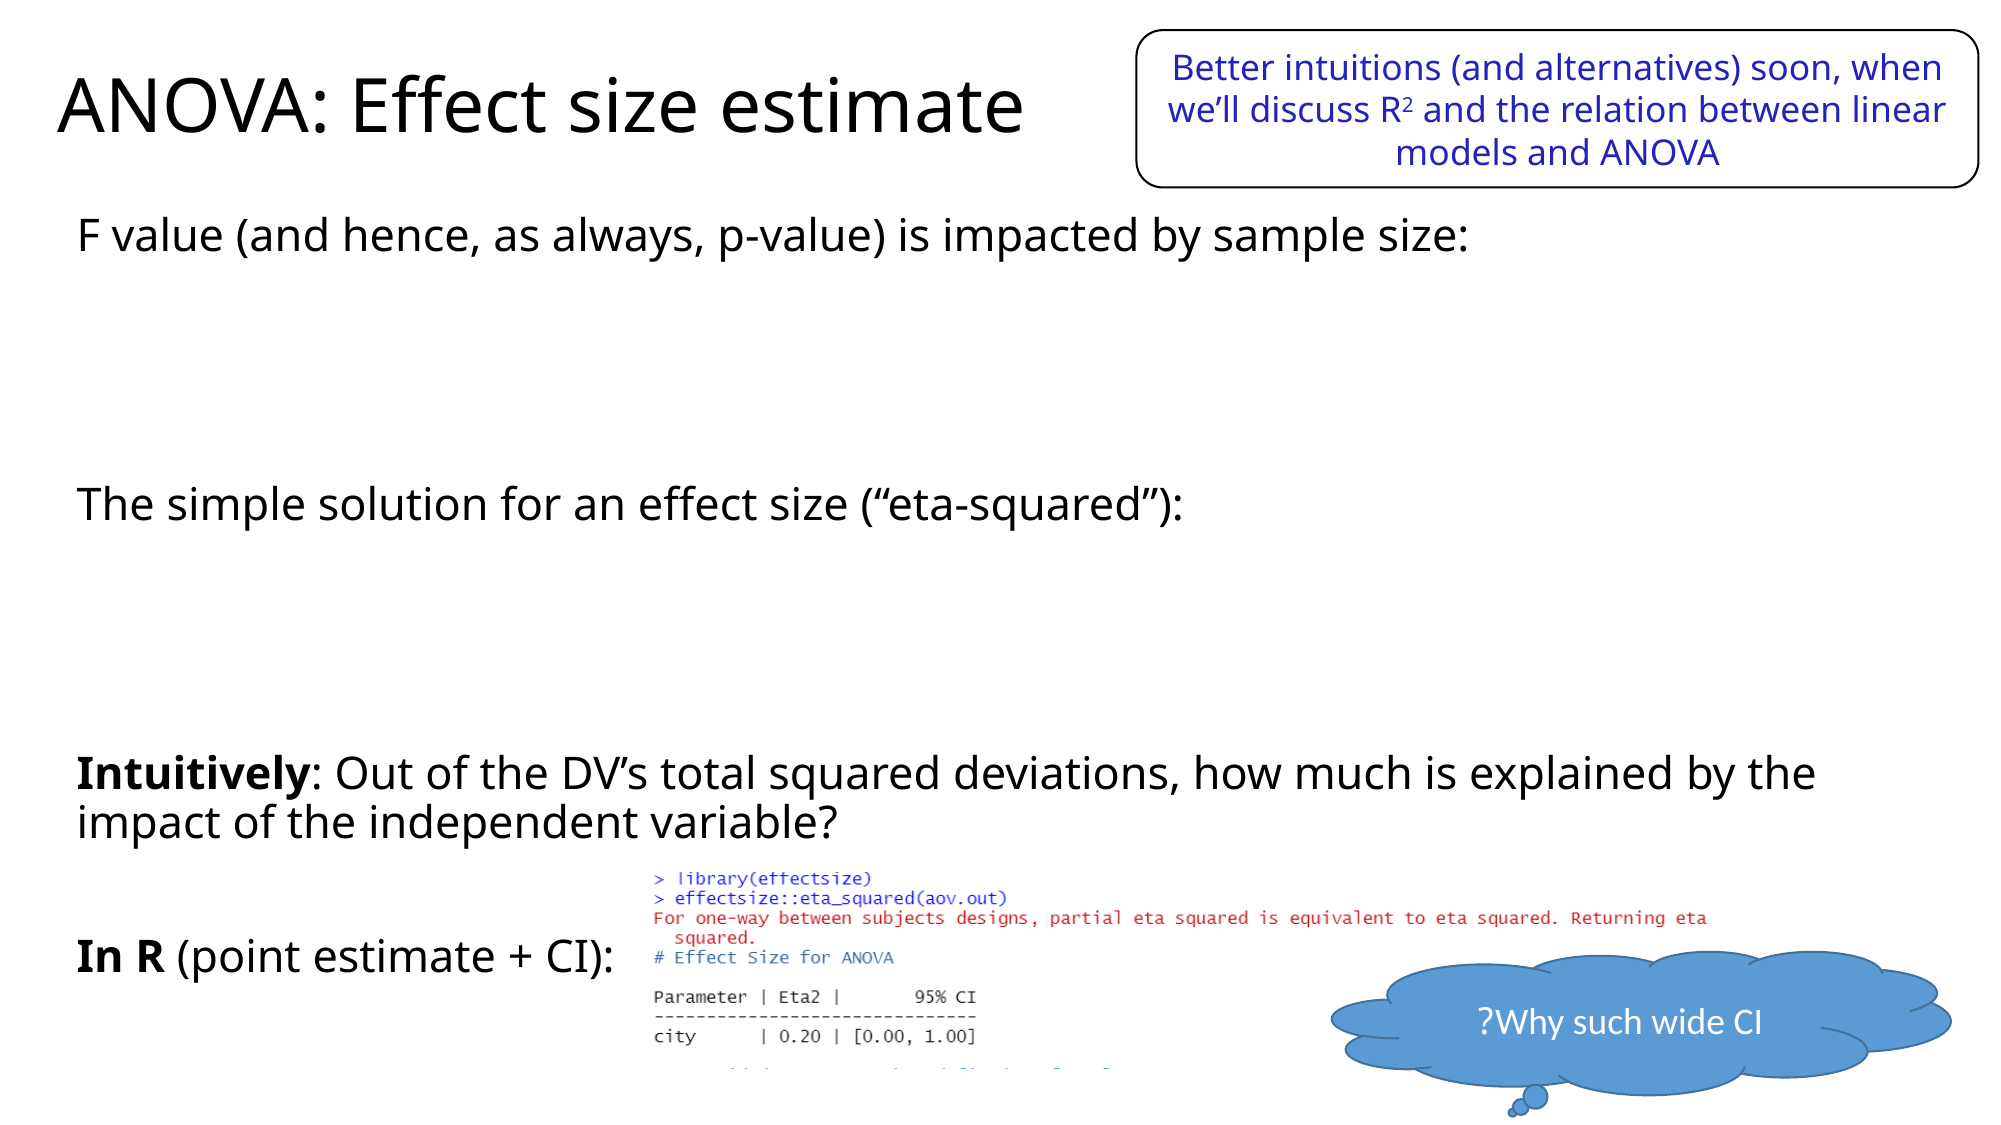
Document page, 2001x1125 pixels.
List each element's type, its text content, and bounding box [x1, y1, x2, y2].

text_box Better intuitions (and alternatives) soon, when we’ll discuss R2 and the relation between linear models and ANOVA [1135, 29, 1980, 189]
title ANOVA: Effect size estimate [42, 0, 1882, 218]
picture [649, 872, 1726, 1069]
text_box Why such wide CI? [1386, 950, 1953, 1118]
